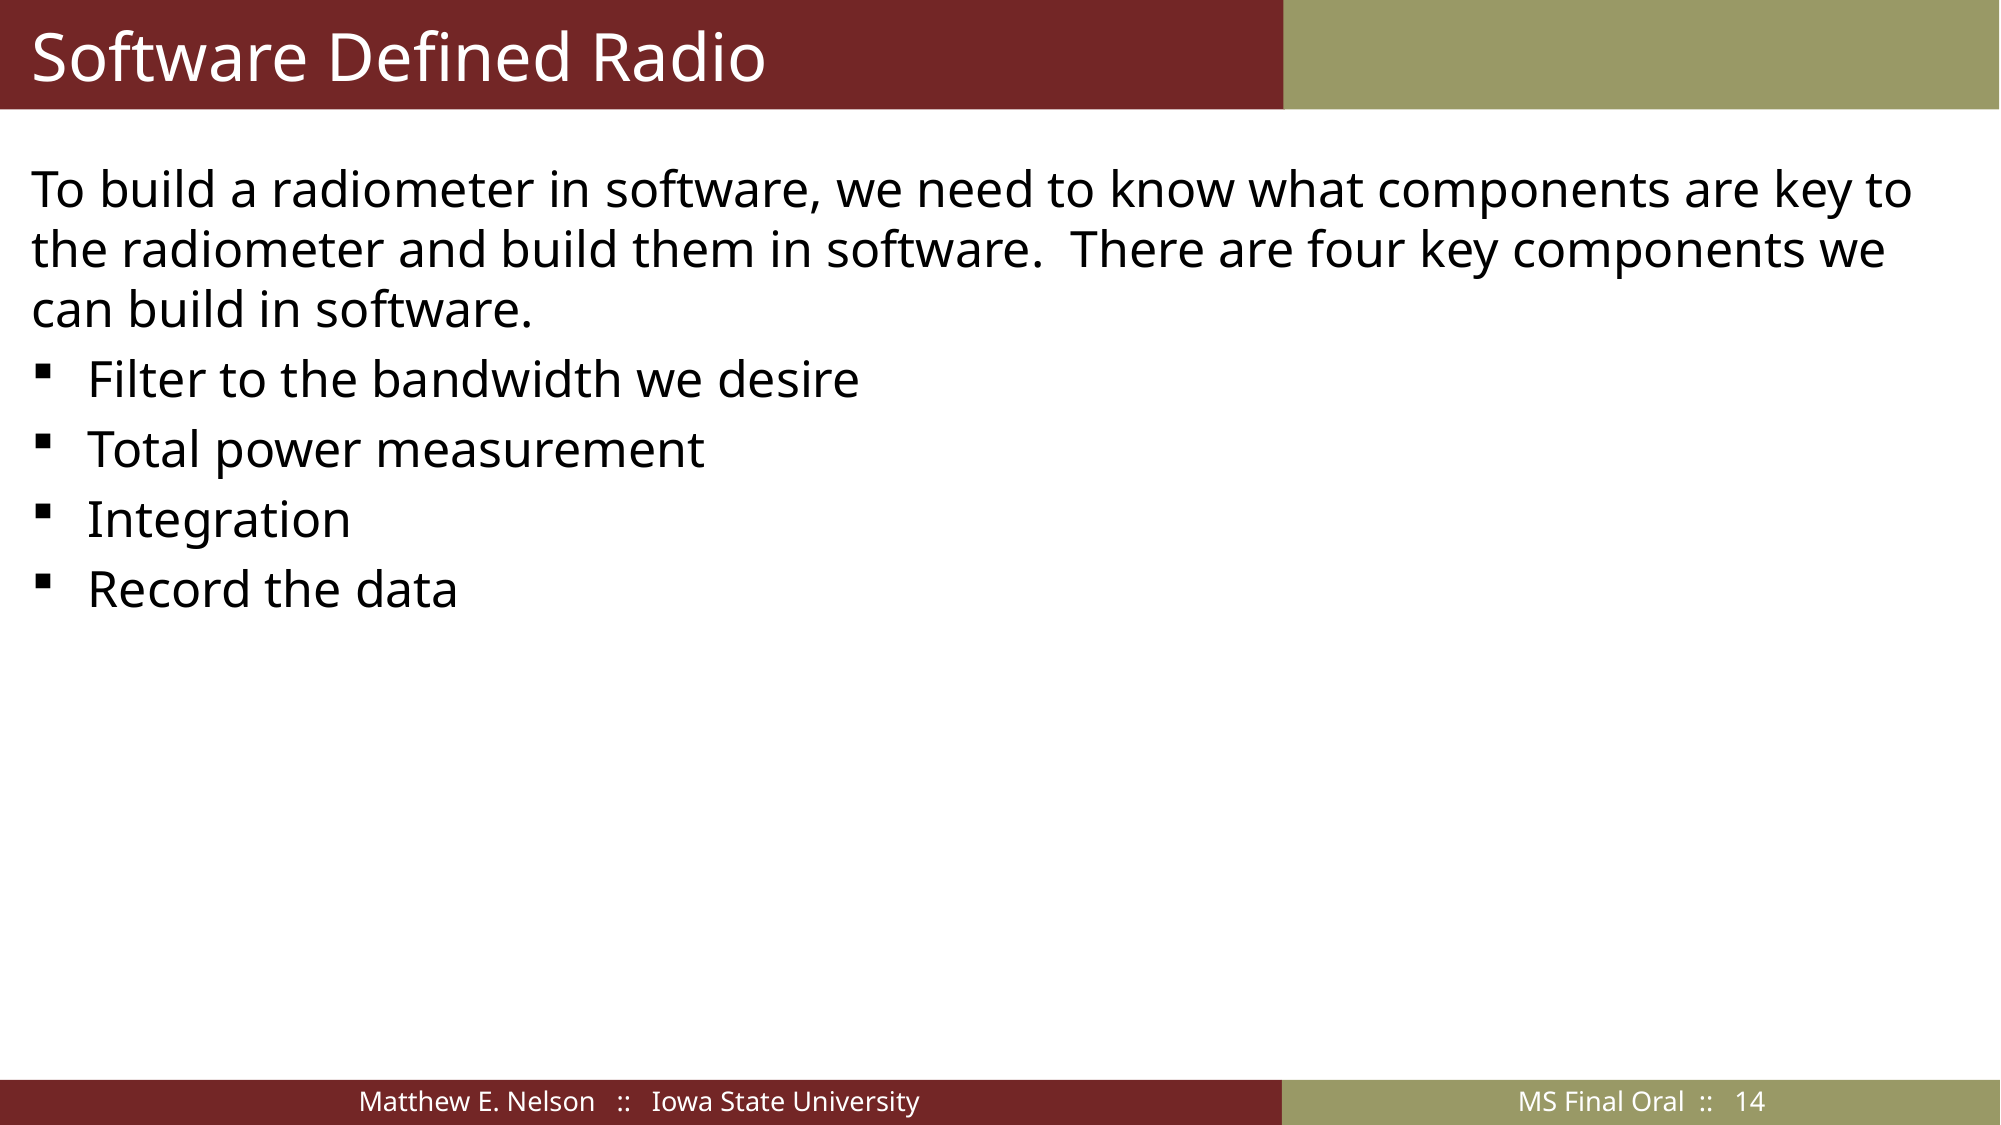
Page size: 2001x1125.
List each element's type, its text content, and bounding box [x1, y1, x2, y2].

list To build a radiometer in software, we need to know what components are key to the radiometer and build them in software. There are four key components we can build in software. Filter to the bandwidth we desire Total power measurement Integration Record the data [16, 149, 1950, 1063]
title Software Defined Radio [16, 0, 1284, 110]
